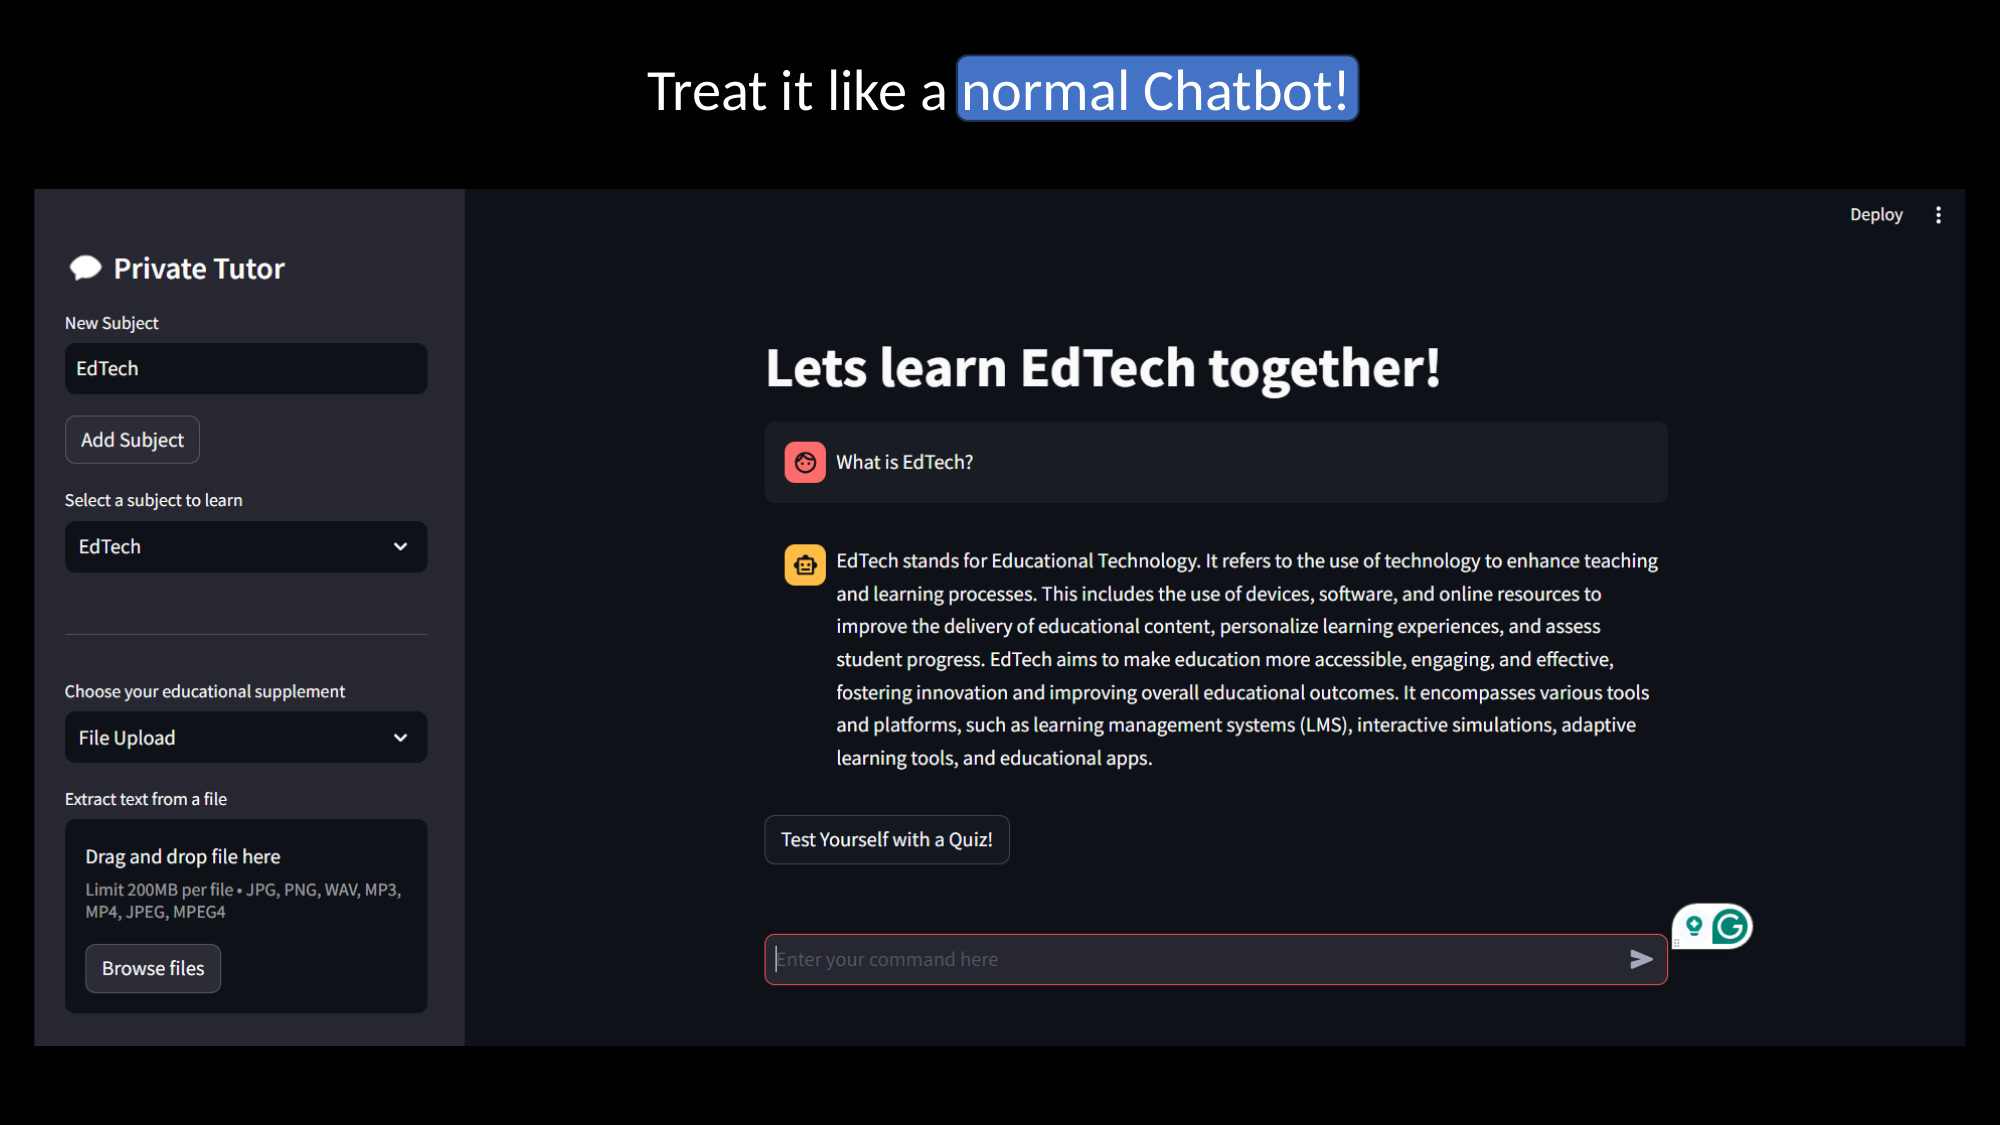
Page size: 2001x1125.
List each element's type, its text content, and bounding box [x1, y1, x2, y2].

text_box Treat it like a normal Chatbot! [543, 45, 1457, 130]
picture [34, 189, 1966, 1046]
